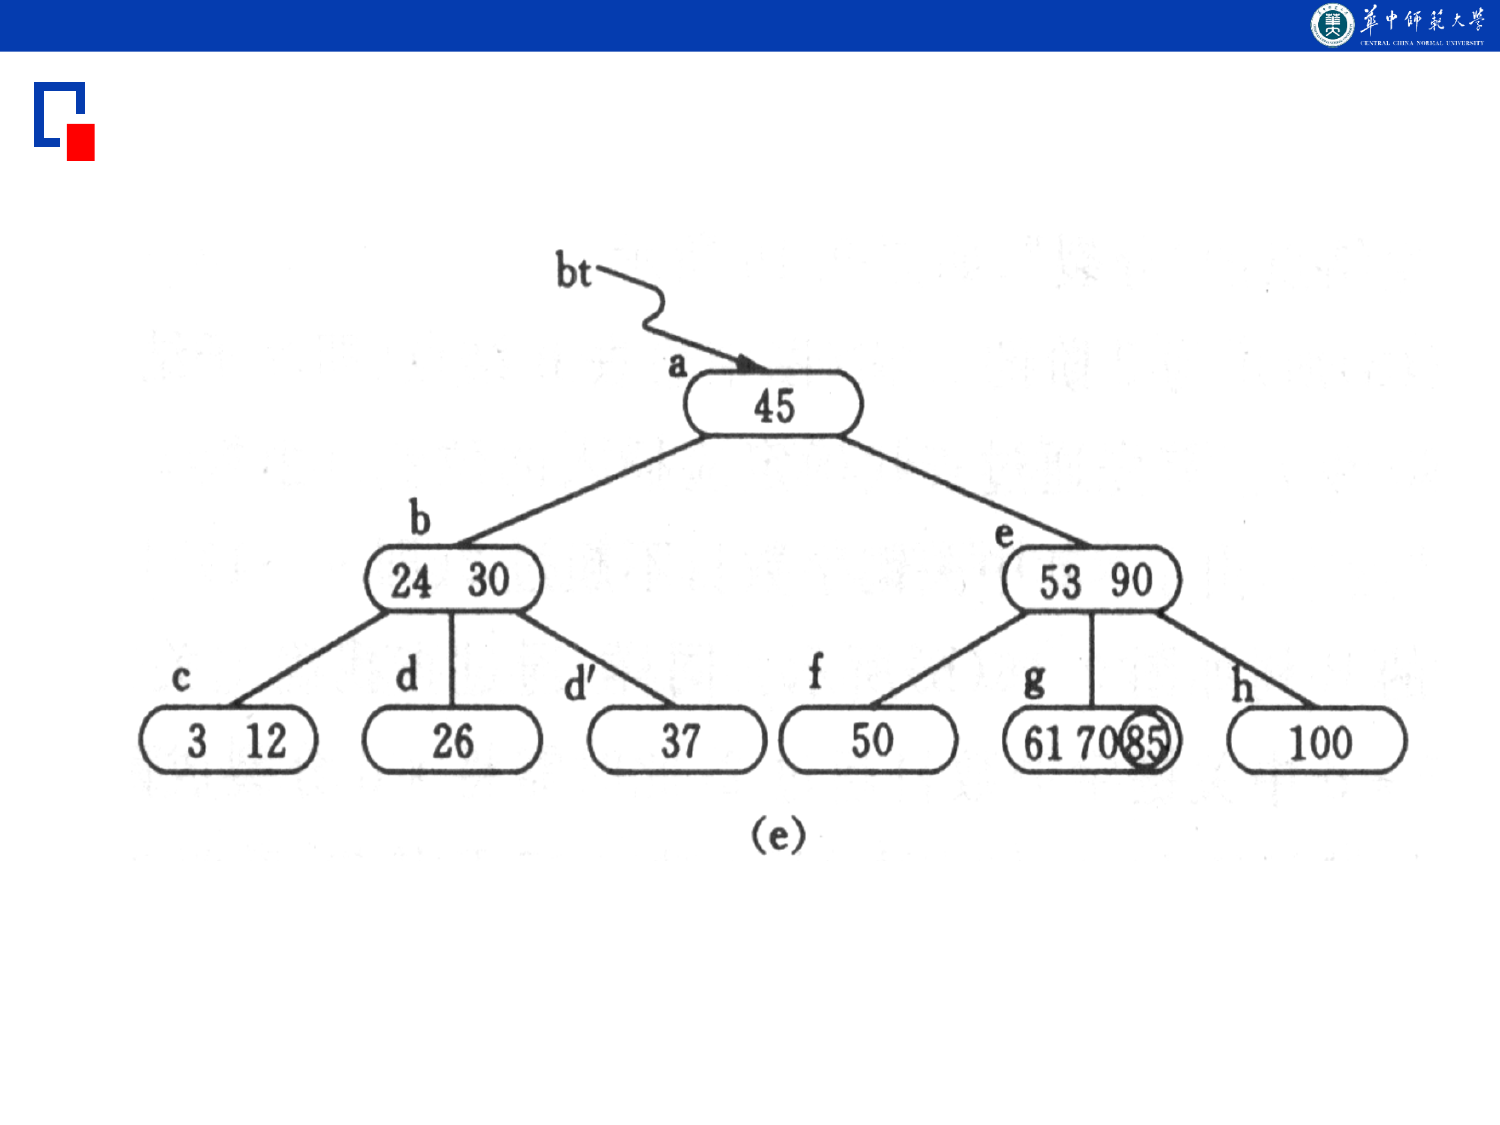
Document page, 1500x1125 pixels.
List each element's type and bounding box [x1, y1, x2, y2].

picture [1310, 2, 1486, 48]
picture [131, 226, 1438, 861]
